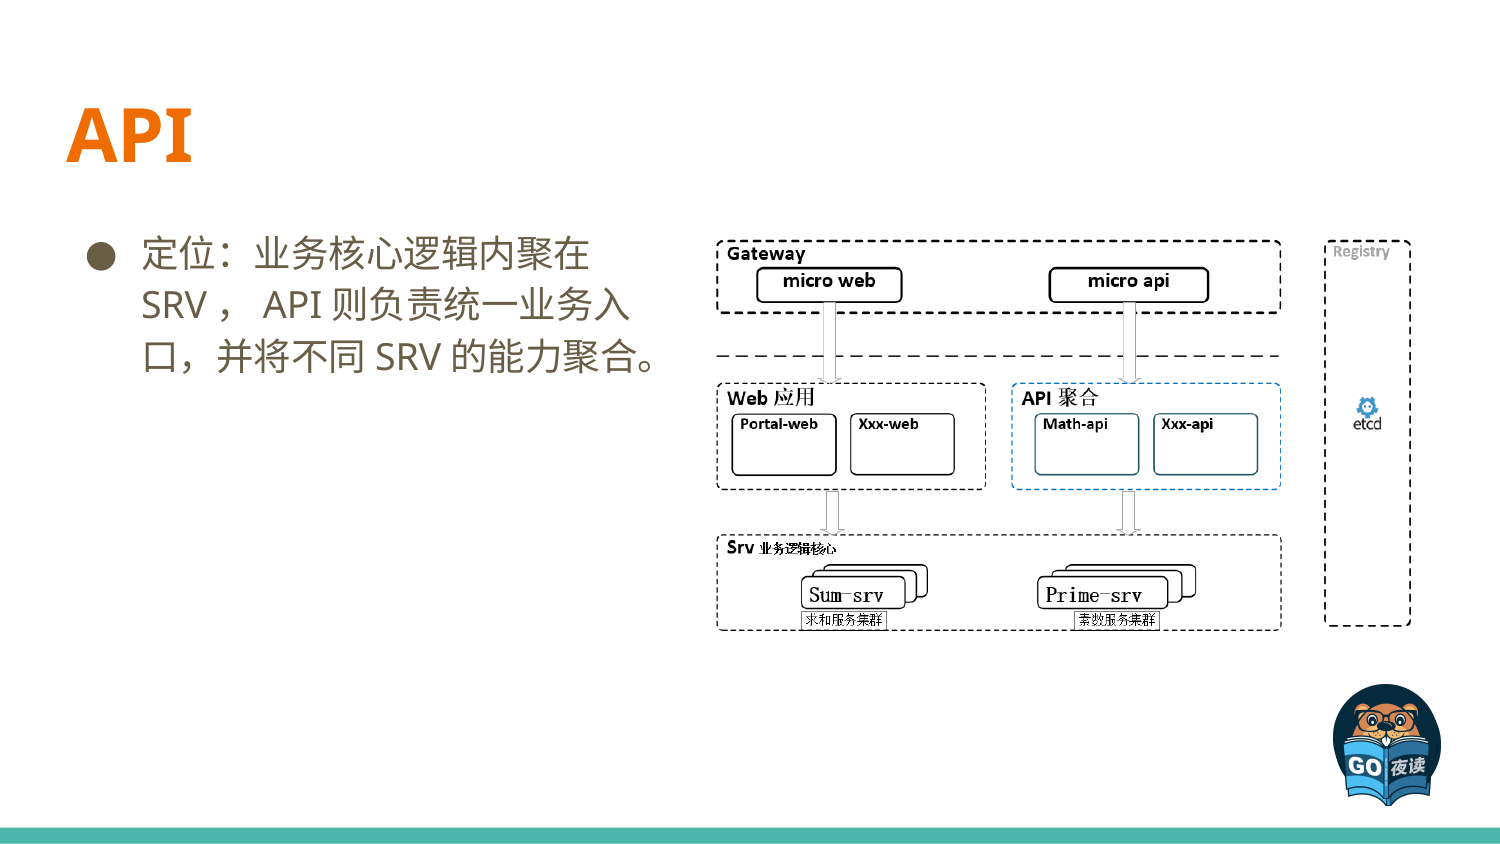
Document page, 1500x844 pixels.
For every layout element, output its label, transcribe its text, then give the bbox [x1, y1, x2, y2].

picture [1333, 684, 1441, 806]
list 定位：业务核心逻辑内聚在SRV，API则负责统一业务入口，并将不同SRV的能力聚合。 [51, 207, 715, 750]
title API [51, 72, 1449, 189]
picture [703, 230, 1424, 644]
